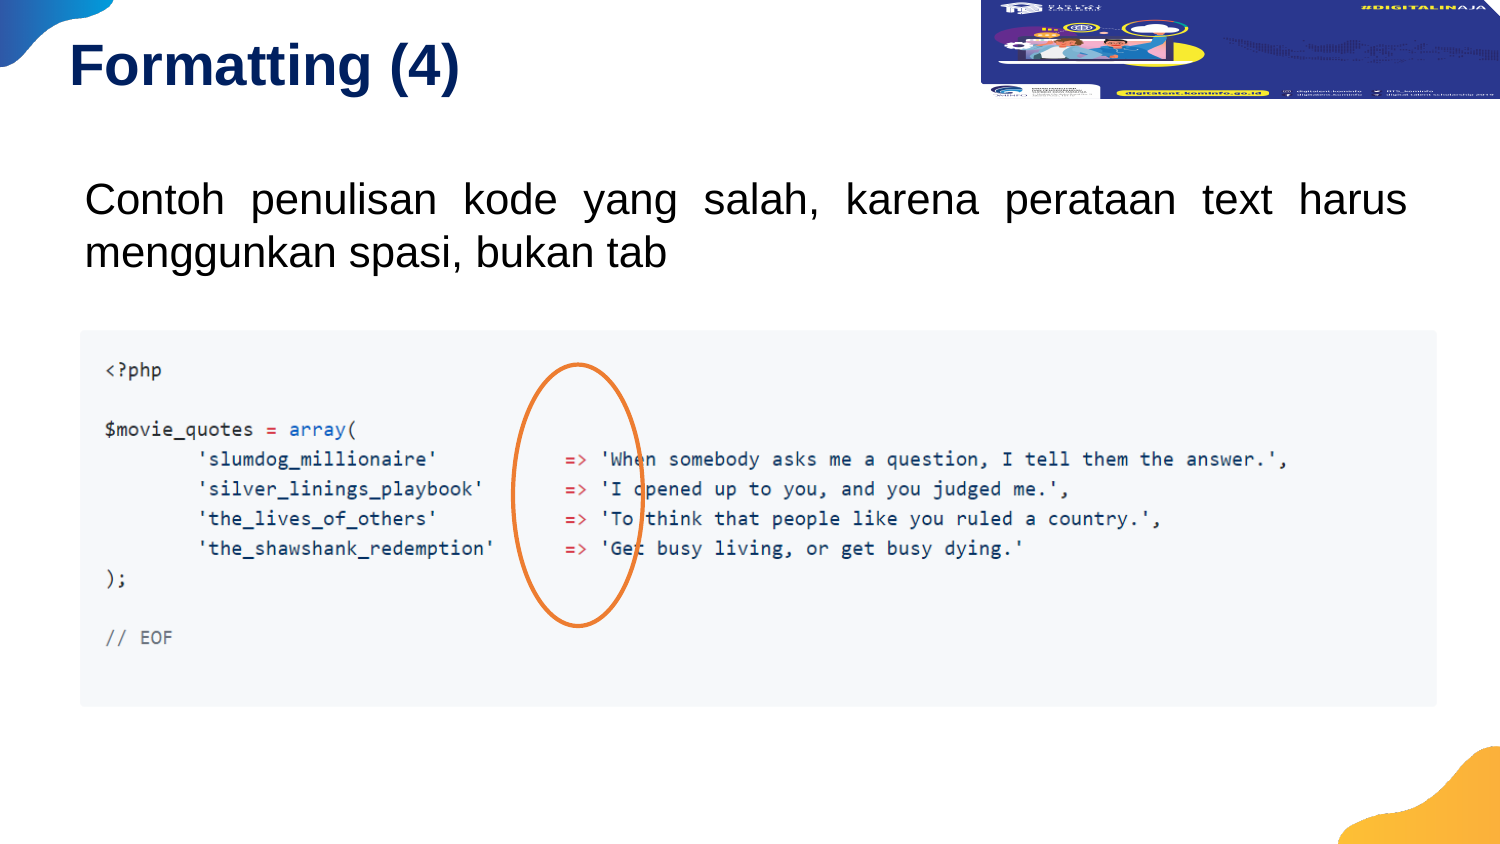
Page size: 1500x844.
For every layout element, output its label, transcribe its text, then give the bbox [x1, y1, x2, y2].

picture [75, 318, 1446, 719]
text_box [54, 141, 1425, 791]
picture [0, 0, 115, 73]
picture [1335, 738, 1500, 844]
text_box Formatting (4) [54, 19, 977, 105]
text_box Contoh penulisan kode yang salah, karena perataan text harus menggunkan spasi, bukan tab [69, 163, 1424, 284]
picture [980, 0, 1500, 100]
